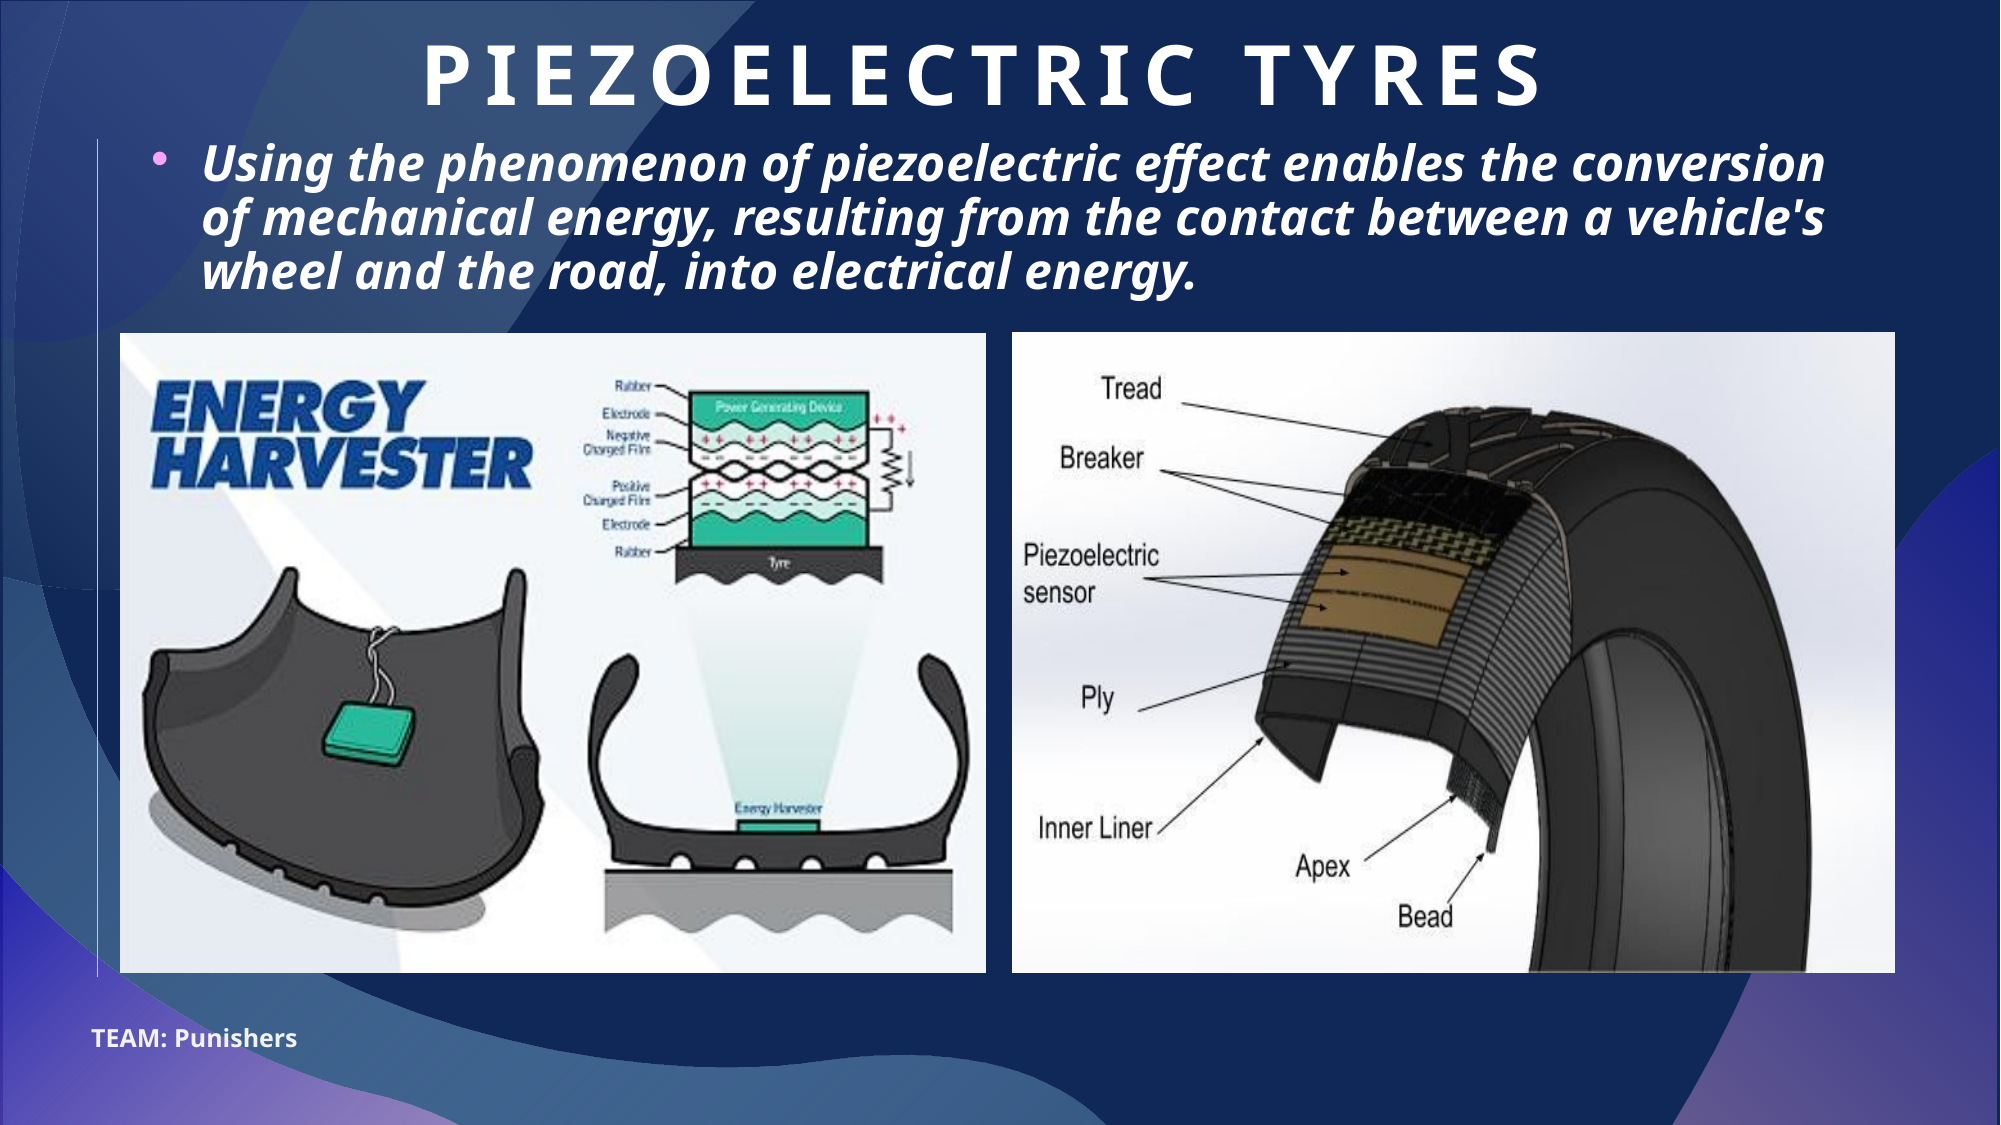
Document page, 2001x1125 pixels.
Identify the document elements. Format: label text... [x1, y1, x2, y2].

picture [119, 333, 986, 973]
text_box TEAM: Punishers [76, 1015, 459, 1061]
list Using the phenomenon of piezoelectric effect enables the conversion of mechanical energy, resulting from the contact between a vehicle's wheel and the road, into electrical energy. [130, 131, 1895, 327]
picture [1012, 332, 1895, 973]
title PIEZOELECTRIC TYRES [251, 19, 1710, 131]
